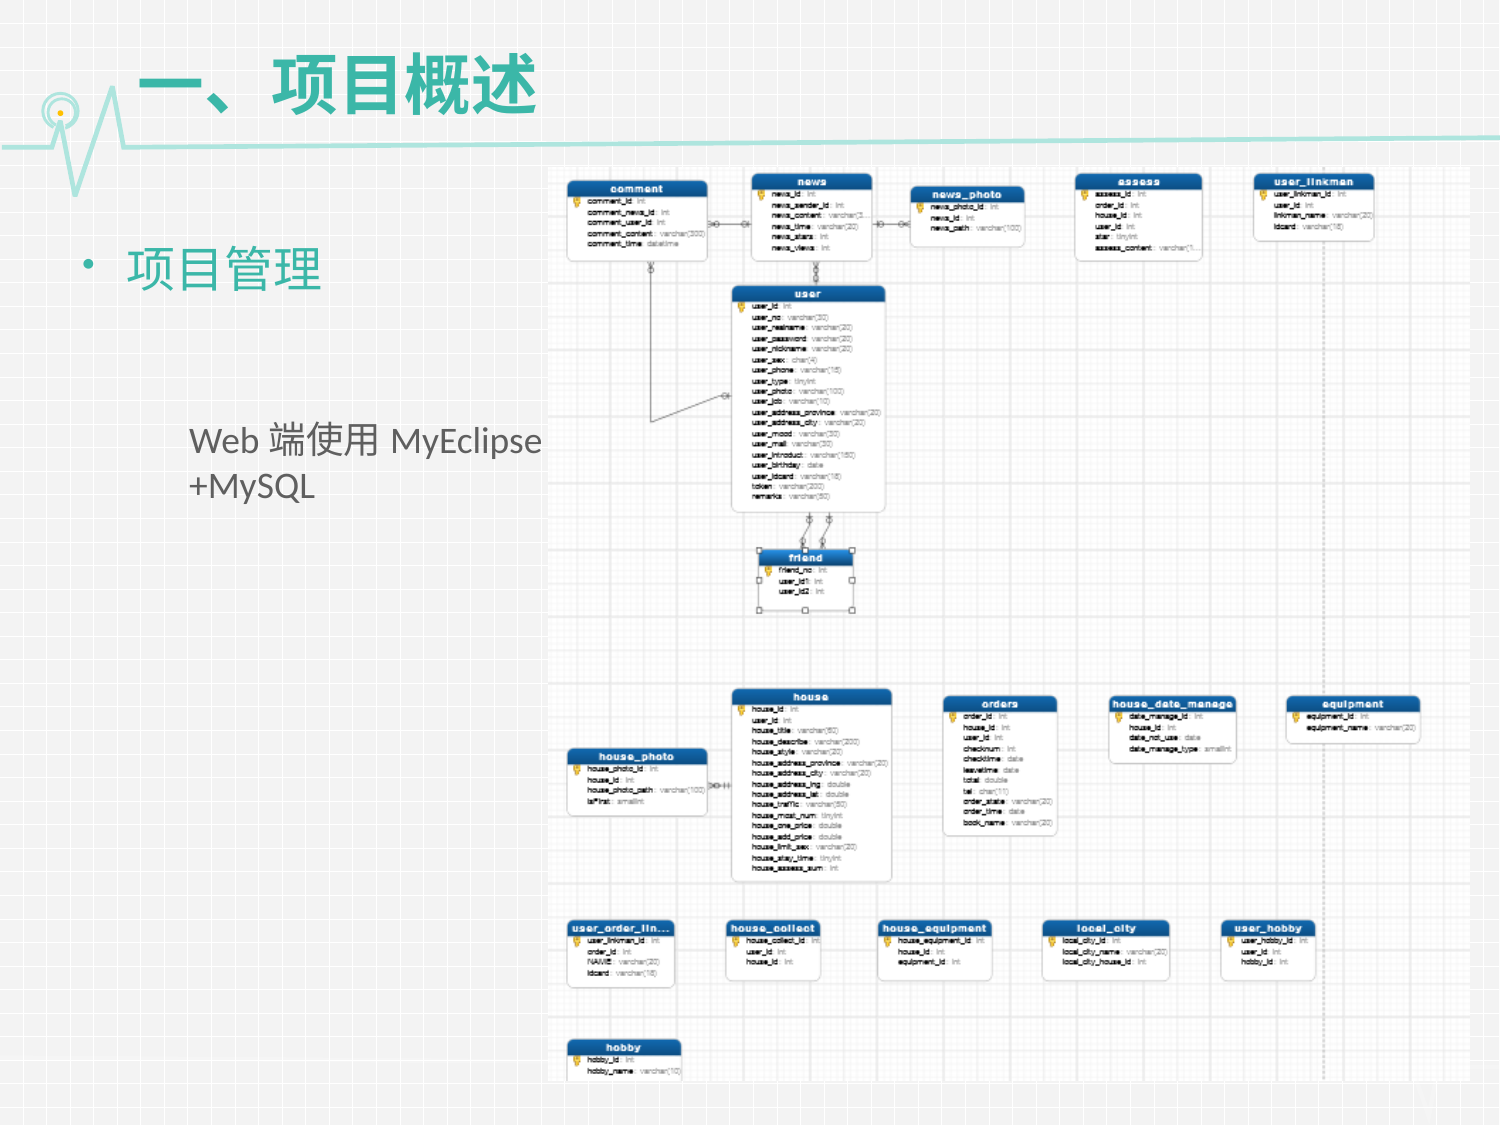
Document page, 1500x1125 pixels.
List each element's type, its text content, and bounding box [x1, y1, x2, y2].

picture [548, 167, 1470, 1081]
title 一、项目概述 [122, 29, 1318, 132]
text_box Web端使用MyEclipse +MySQL [174, 408, 548, 514]
list 项目管理 [68, 224, 364, 305]
